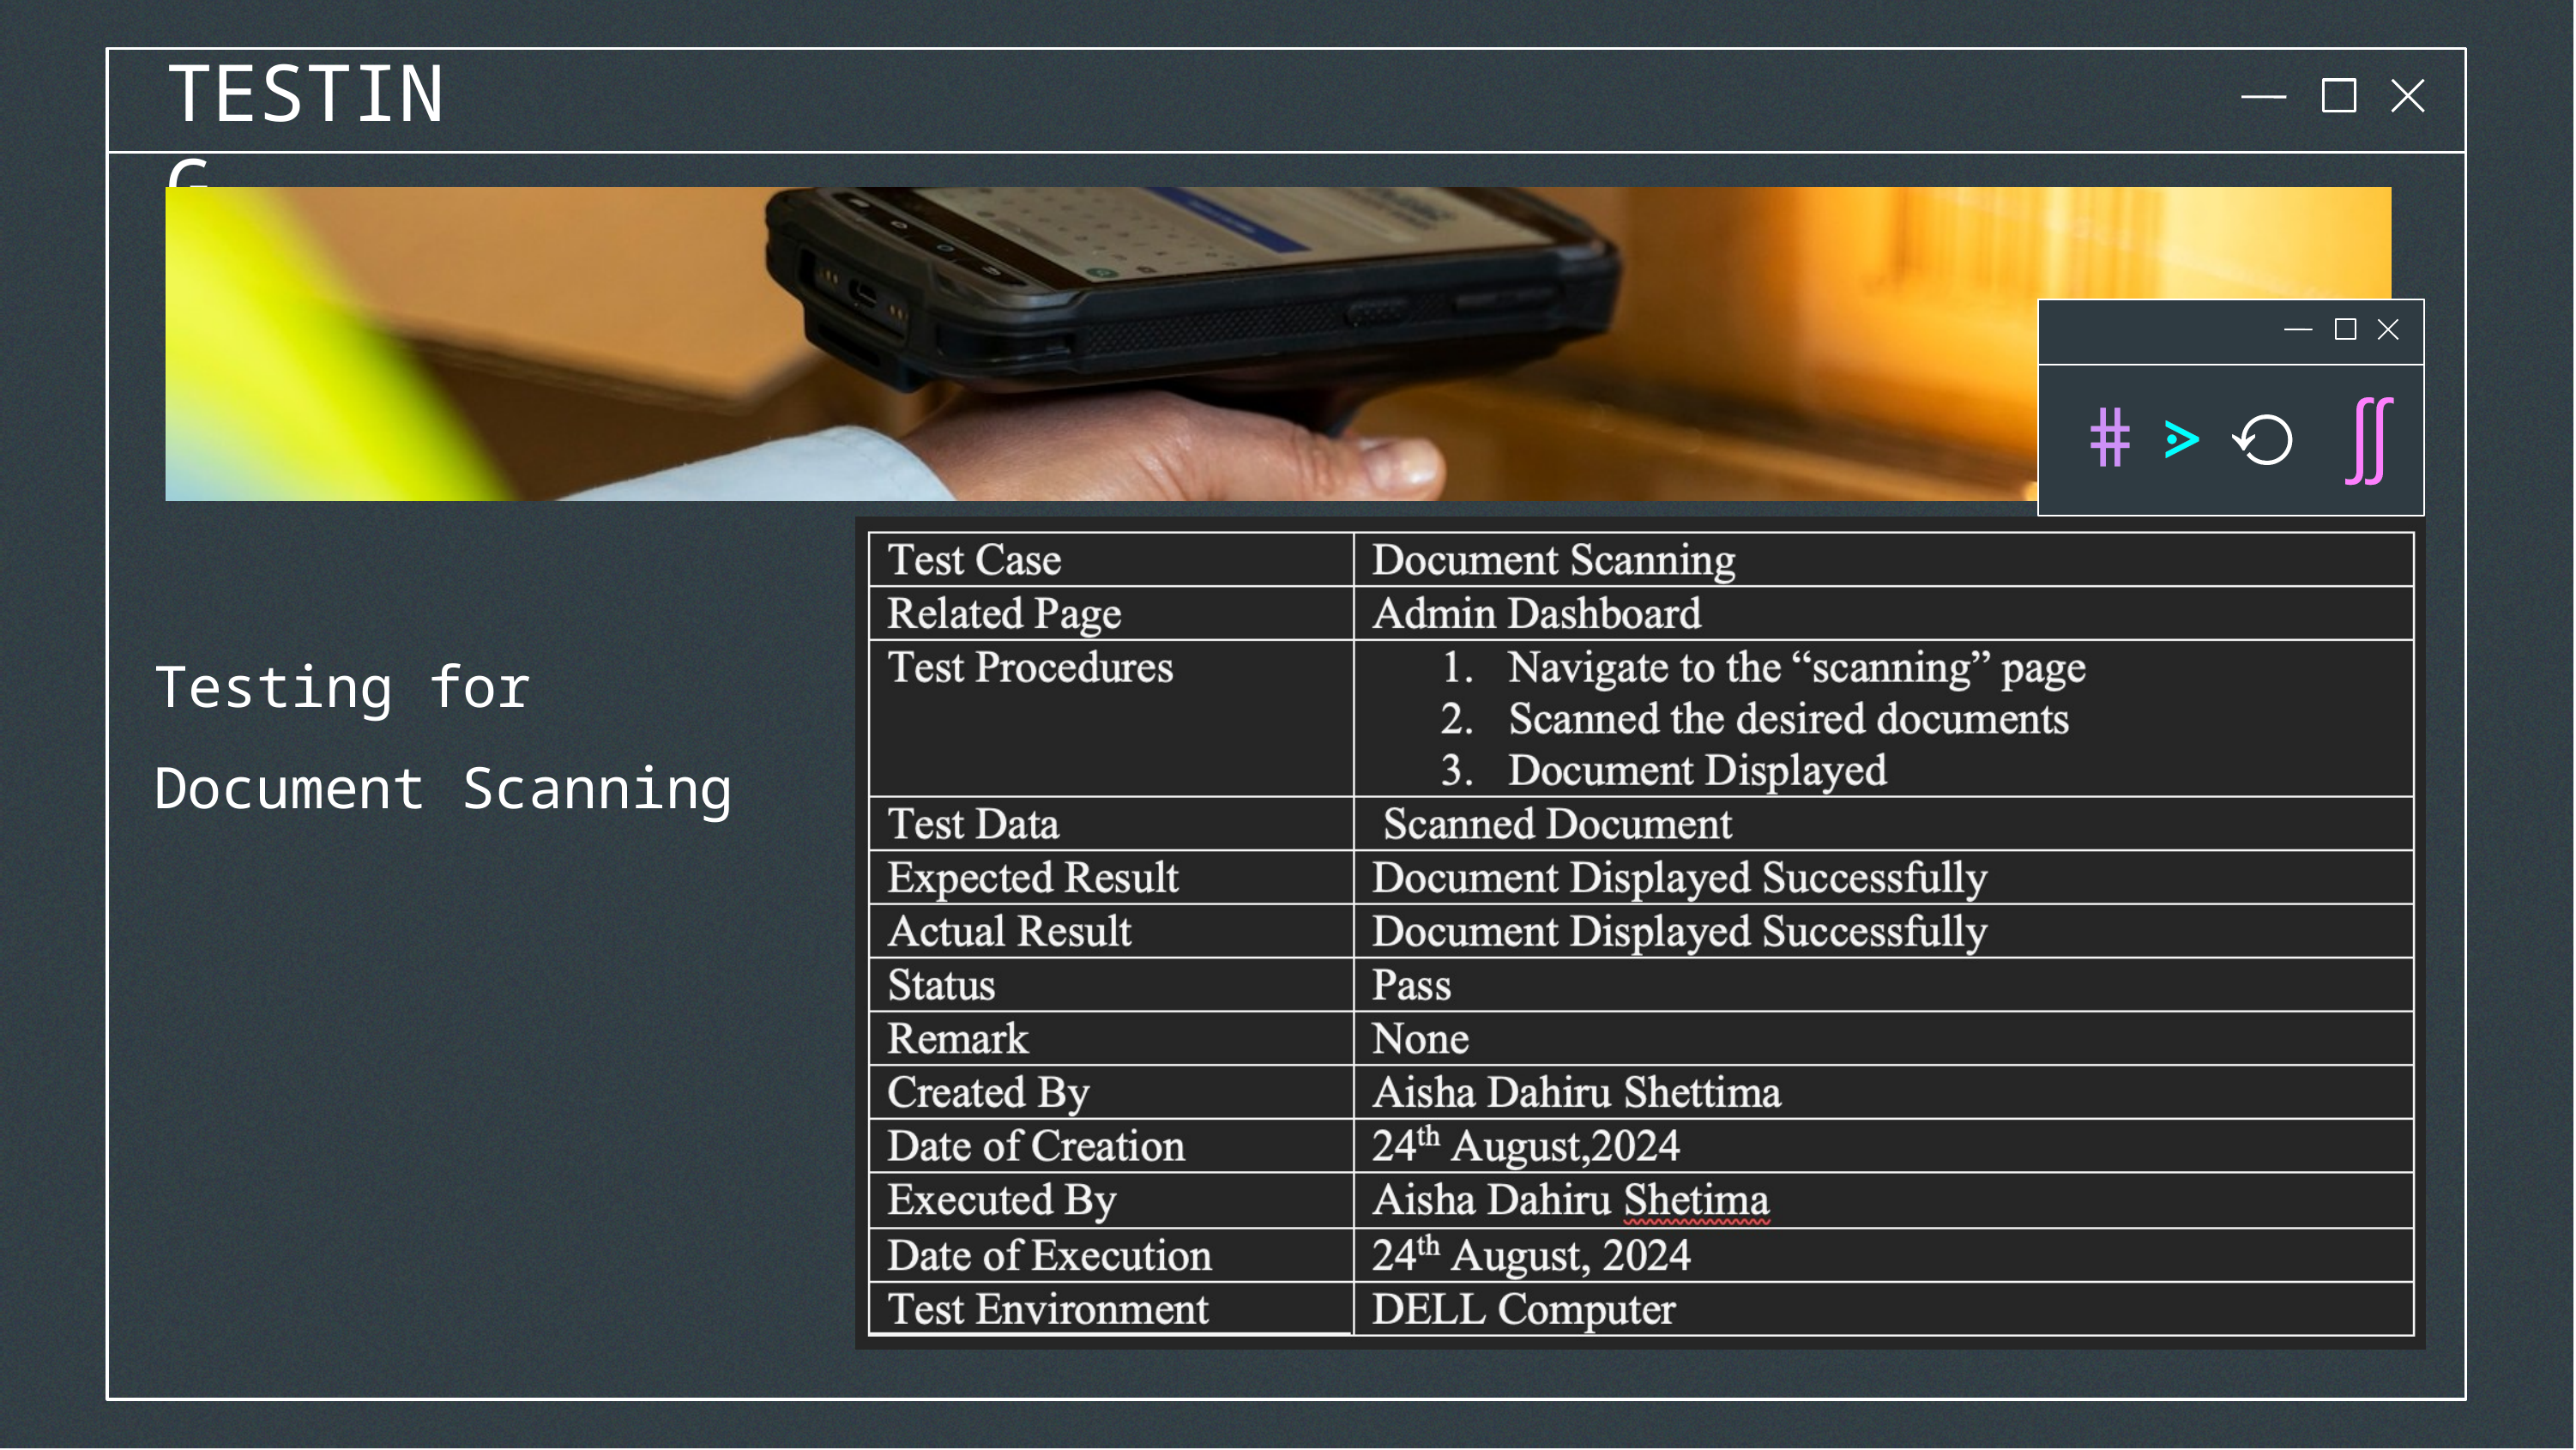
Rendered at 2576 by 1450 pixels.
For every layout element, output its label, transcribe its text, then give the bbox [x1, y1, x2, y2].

title TESTING [164, 40, 467, 186]
picture [0, 0, 2573, 1448]
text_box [166, 186, 2426, 1350]
text_box Testing for Document Scanning [152, 615, 160, 820]
